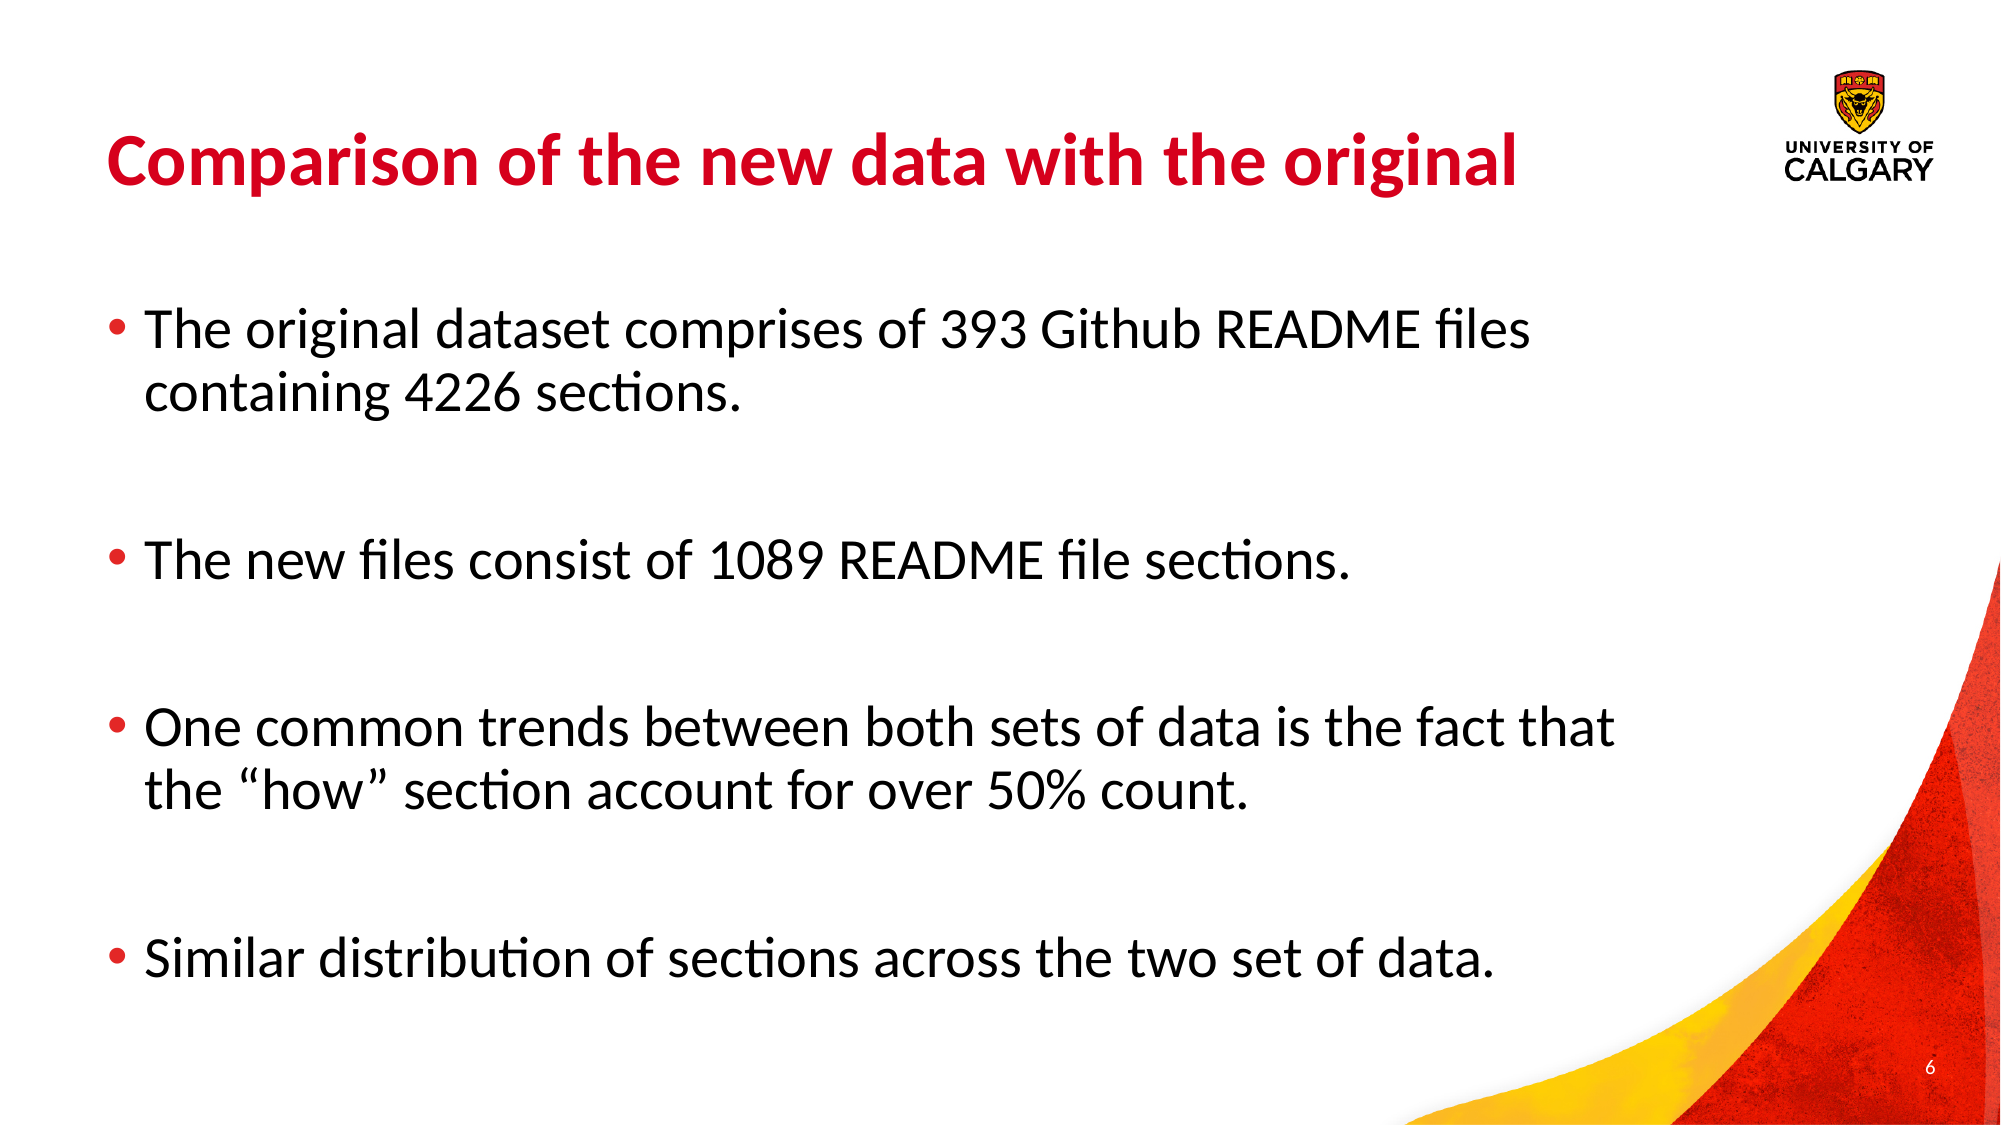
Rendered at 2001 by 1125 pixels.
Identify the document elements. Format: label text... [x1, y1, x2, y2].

list The original dataset comprises of 393 Github README files containing 4226 sections. The new files consist of 1089 README file sections. One common trends between both sets of data is the fact that the “how” section account for over 50% count. Similar distribution of sections across the two set of data. [92, 290, 1688, 966]
picture [0, 0, 2001, 1125]
slide_number 6 [1500, 1046, 1951, 1107]
title Comparison of the new data with the original [92, 76, 1688, 246]
